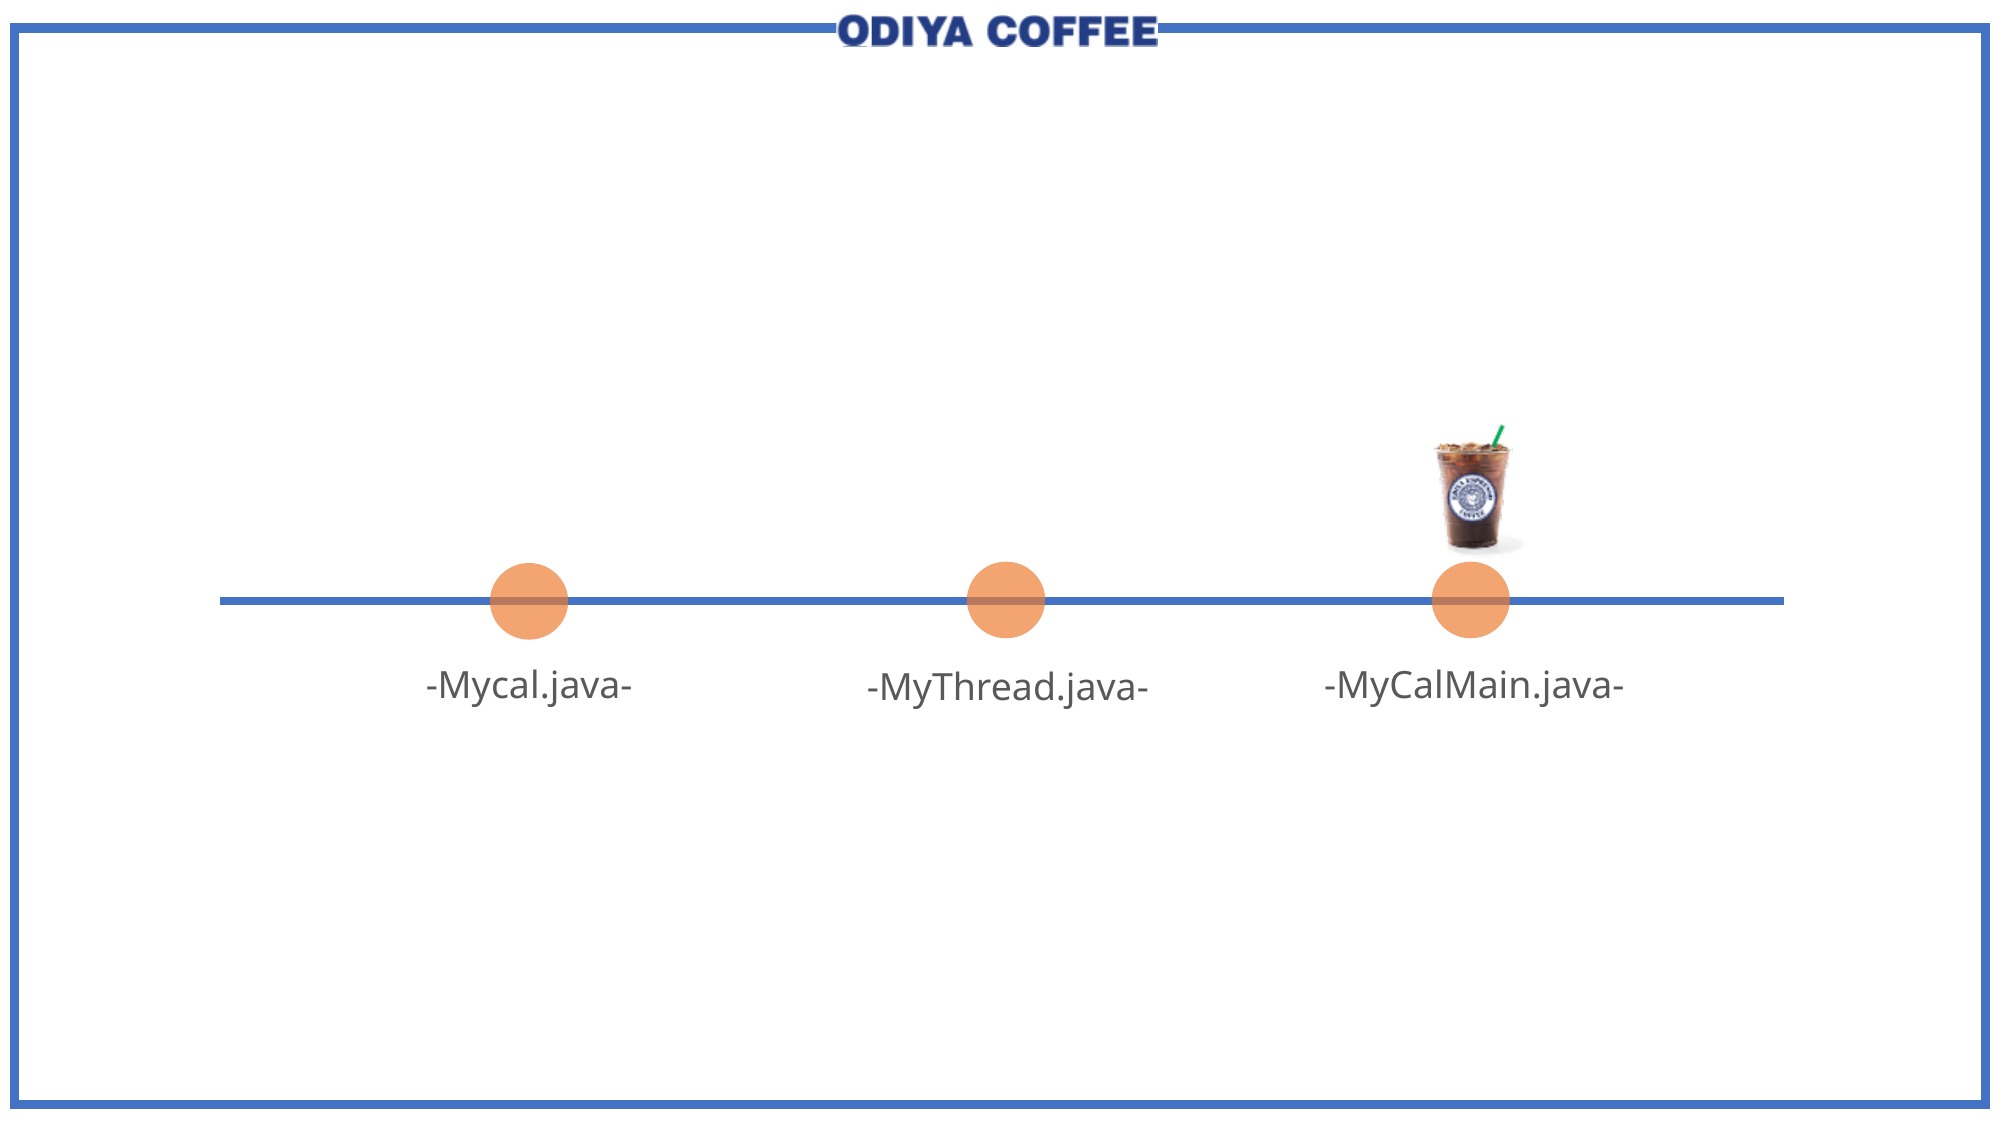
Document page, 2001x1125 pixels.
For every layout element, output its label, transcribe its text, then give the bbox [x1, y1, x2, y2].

text_box [1430, 562, 1511, 601]
text_box [488, 561, 570, 601]
text_box [488, 602, 570, 641]
text_box [965, 560, 1047, 601]
picture [1396, 401, 1554, 562]
text_box -Mycal.java- [341, 653, 717, 714]
text_box [966, 602, 1047, 640]
text_box -MyCalMain.java- [1286, 653, 1662, 714]
text_box [14, 27, 1986, 1105]
text_box -MyThread.java- [820, 655, 1196, 716]
text_box [1430, 602, 1511, 640]
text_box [836, 13, 1158, 49]
